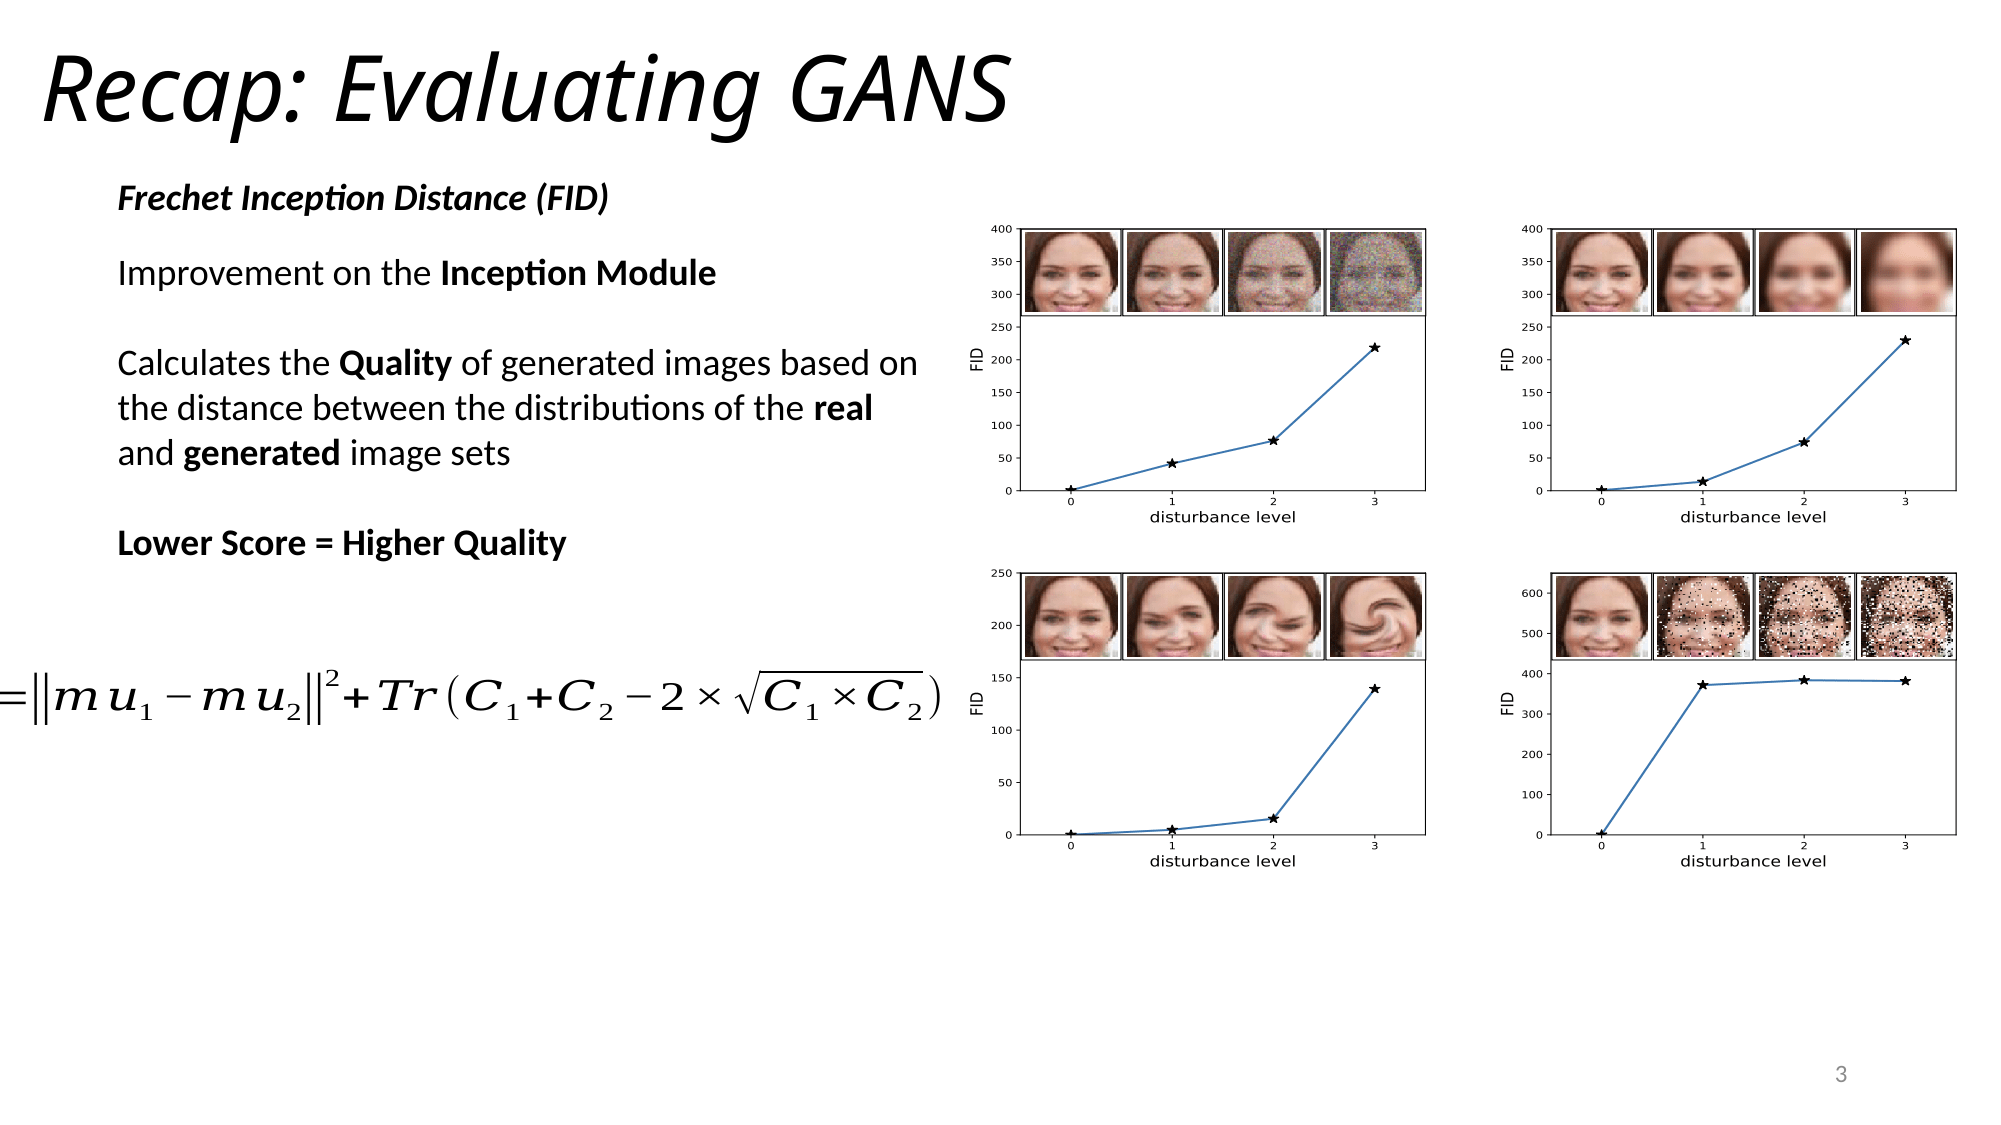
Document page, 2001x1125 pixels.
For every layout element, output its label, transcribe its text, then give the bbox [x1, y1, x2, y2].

title Recap: Evaluating GANS [25, 5, 2000, 179]
text_box Frechet Inception Distance (FID) [102, 179, 1103, 226]
slide_number 3 [1412, 1042, 1863, 1103]
text_box Improvement on the Inception Module Calculates the Quality of generated images based on the distance between the distributions of the real and generated image sets Lower Score = Higher Quality [102, 240, 943, 661]
picture [943, 214, 1988, 885]
